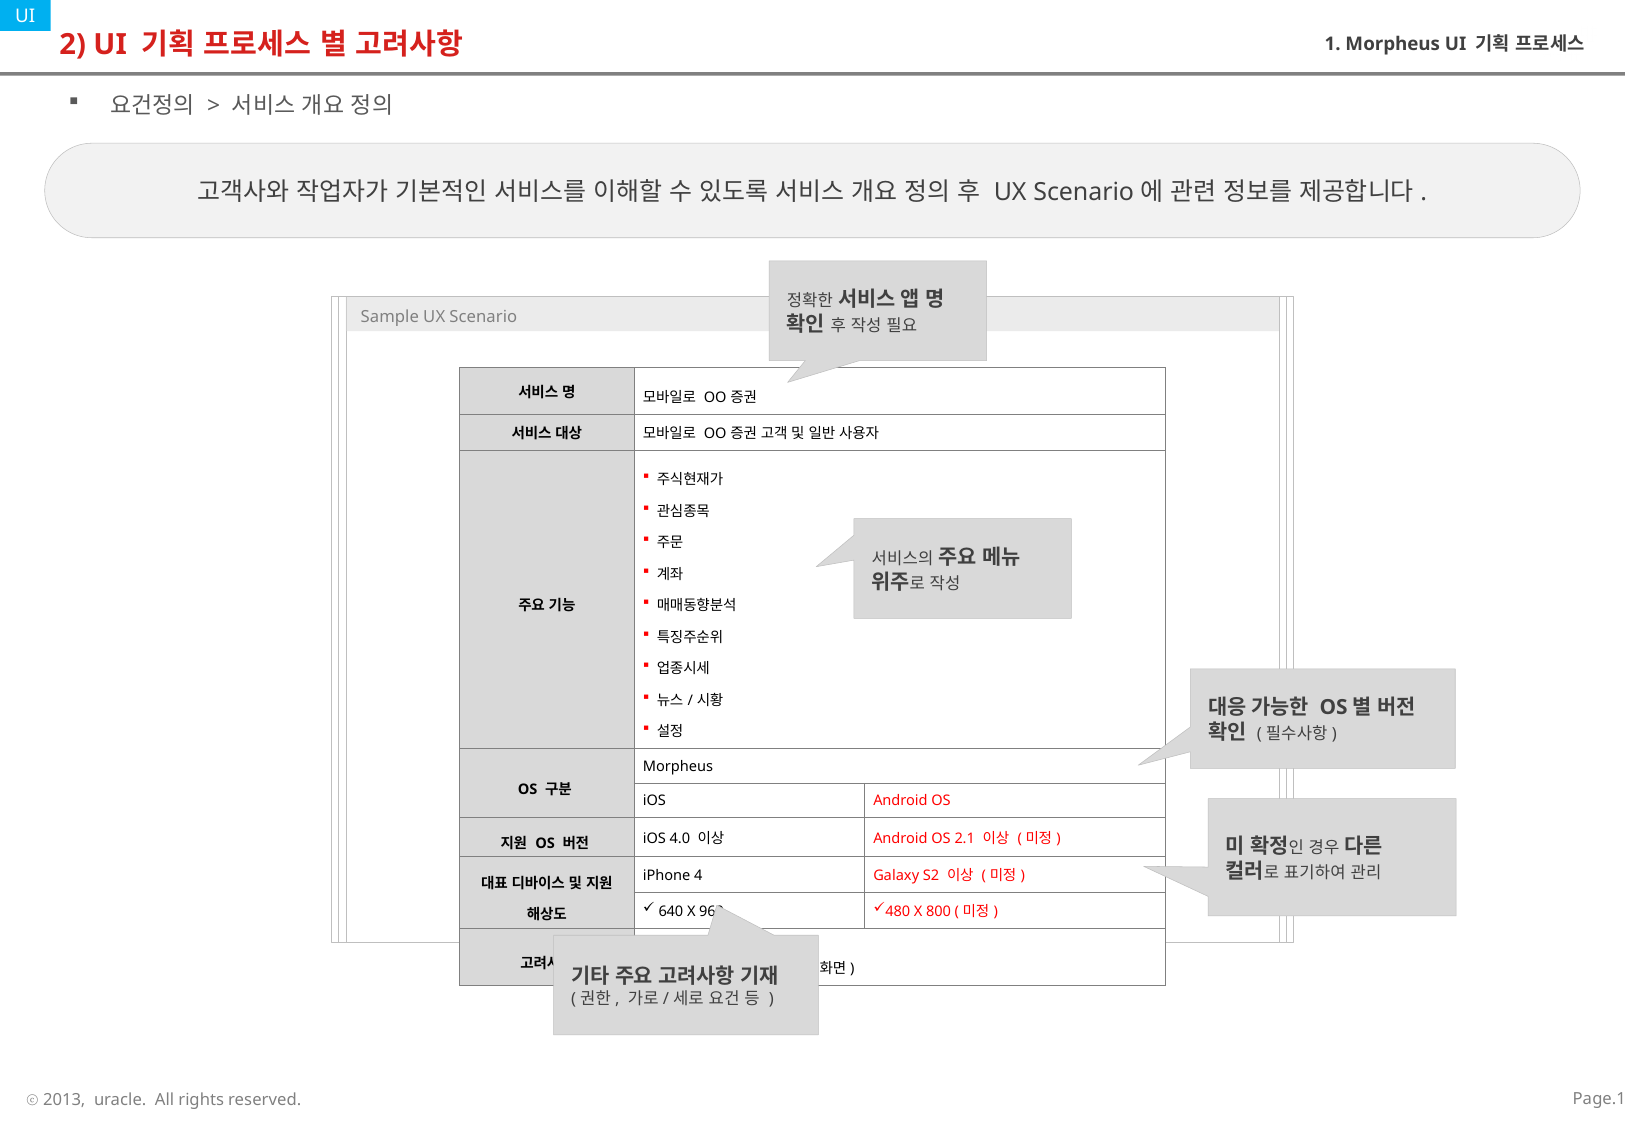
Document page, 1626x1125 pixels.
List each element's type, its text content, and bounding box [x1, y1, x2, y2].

list 1. Morpheus UI 기획 프로세스 [1032, 23, 1600, 66]
table_cell 세로 모드 기준 일부 가로 모드 지원 (차트 화면) [769, 929, 1165, 985]
table_cell 모바일로 OO증권 고객 및 일반 사용자 [635, 415, 1165, 450]
text_box 기타 주요 고려사항 기재 (권한, 가로/세로 요건 등 ) [551, 903, 821, 1037]
table_cell Android OS 2.1 이상 (미정) [865, 818, 1165, 856]
table_cell 주식현재가 관심종목 주문 계좌 매매동향분석 특징주순위 업종시세 뉴스/시황 설정 [635, 451, 1165, 748]
table_cell Galaxy S2 이상 (미정) [865, 857, 1165, 892]
list 요건정의 > 서비스 개요 정의 [53, 83, 1463, 126]
table_cell 480 X 800 (미정) [865, 893, 1165, 928]
text_box 대응 가능한 OS별 버전 확인 (필수사항) [1136, 666, 1458, 771]
table_cell 고려사항 [460, 929, 634, 985]
table_cell iOS [635, 784, 864, 817]
table_cell 주요 기능 [460, 451, 634, 748]
table_cell Android OS [865, 784, 1165, 817]
table_cell 지원 OS 버전 [460, 818, 634, 856]
table_cell 서비스 대상 [460, 415, 634, 450]
list 고객사와 작업자가 기본적인 서비스를 이해할 수 있도록 서비스 개요 정의 후 UX Scenario에 관련 정보를 제공합니다. [77, 154, 1548, 226]
table_cell 대표 디바이스 및 지원 해상도 [460, 857, 634, 928]
table_cell OS 구분 [460, 749, 634, 817]
table_header 서비스 명 [460, 368, 634, 414]
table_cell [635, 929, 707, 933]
table_cell iPhone 4 [635, 857, 864, 892]
text_box 서비스의 주요 메뉴 위주로 작성 [814, 516, 1074, 621]
table_cell Morpheus [635, 749, 1165, 783]
text_box 정확한 서비스 앱 명 확인 후 작성 필요 [767, 258, 989, 385]
title 2) UI 기획 프로세스 별 고려사항 [44, 11, 1595, 74]
table_header 모바일로 OO증권 [635, 368, 1165, 414]
table_cell iOS 4.0 이상 [635, 818, 864, 856]
text_box 미 확정인 경우 다른 컬러로 표기하여 관리 [1141, 796, 1459, 919]
table_cell 640 X 960 [635, 893, 864, 928]
